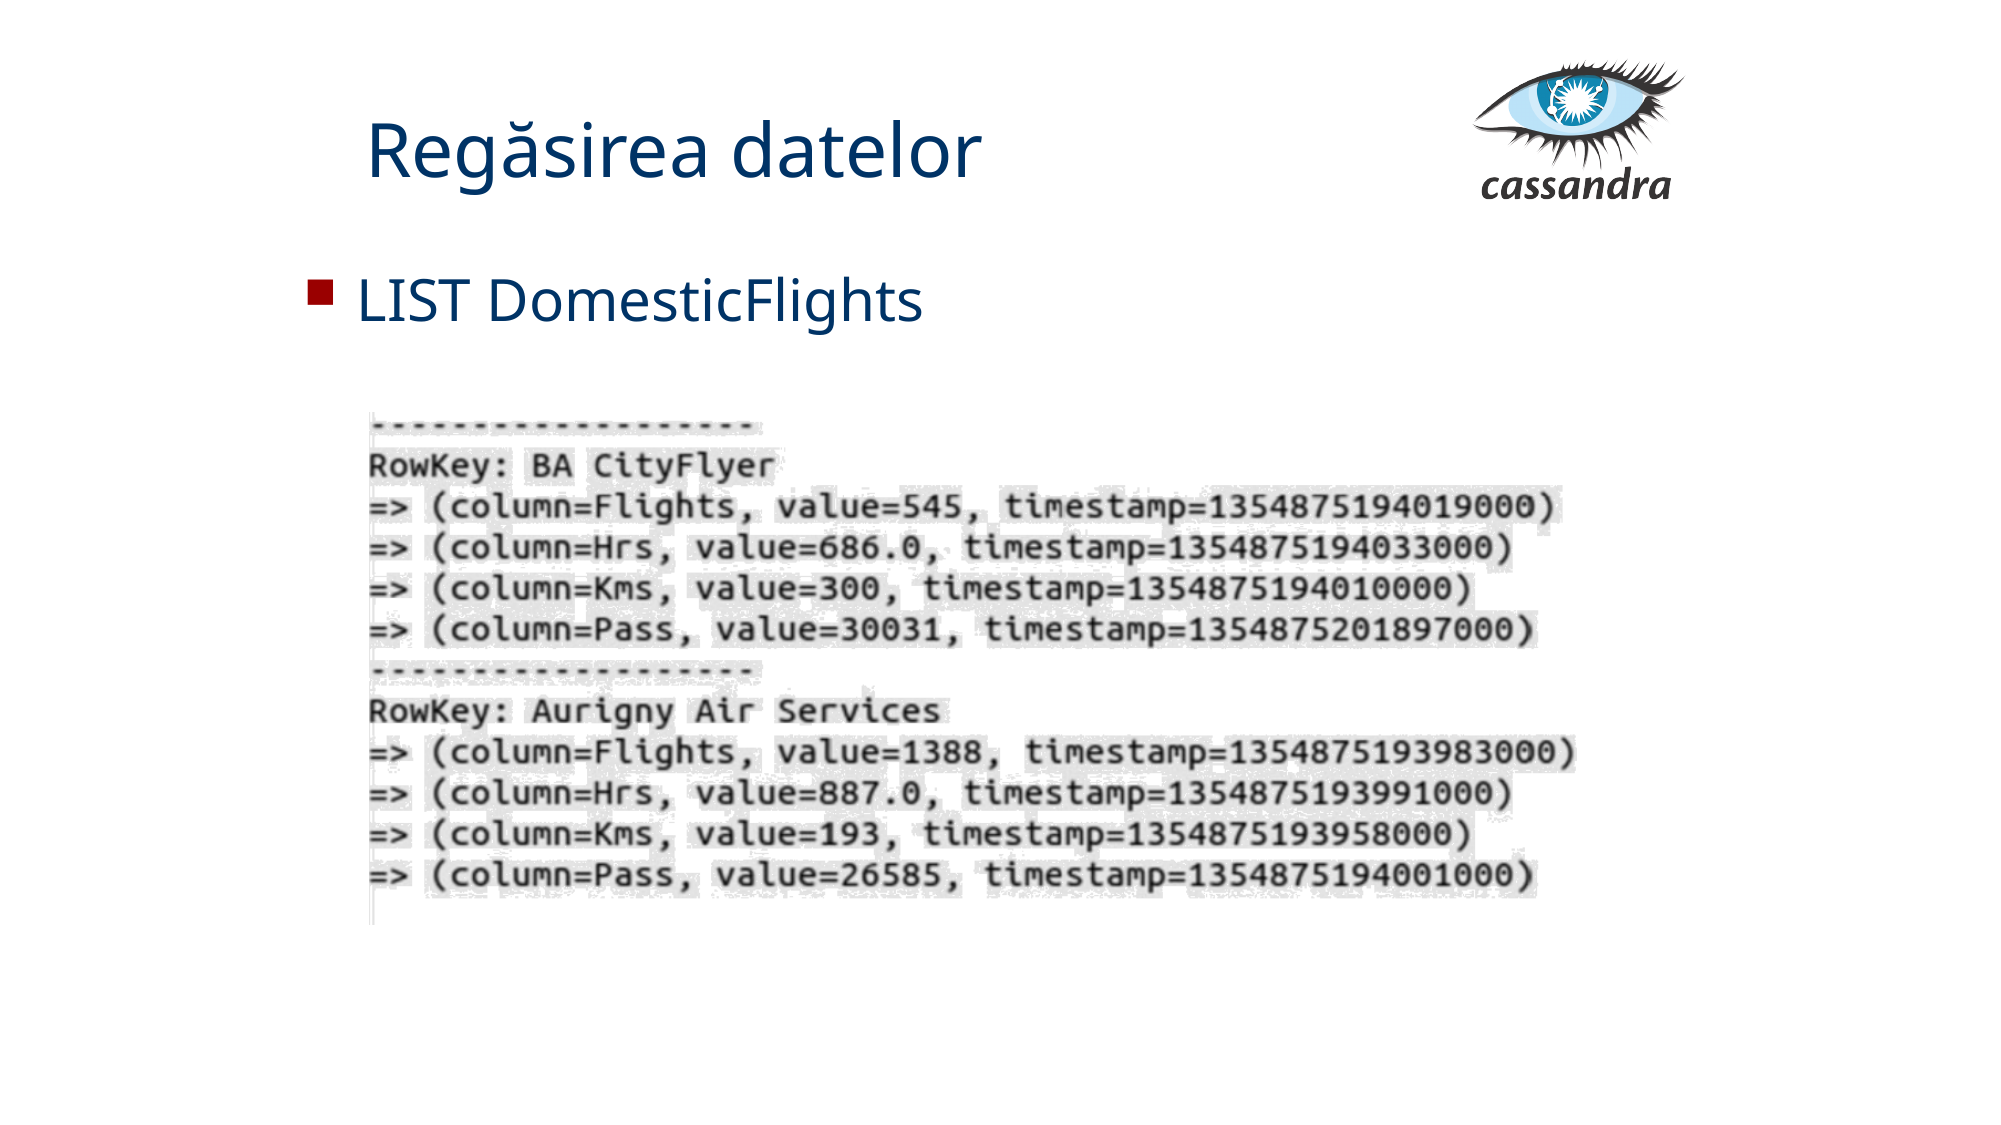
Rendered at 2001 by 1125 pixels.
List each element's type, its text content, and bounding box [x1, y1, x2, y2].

picture [368, 411, 1671, 925]
subtitle LIST DomesticFlights [289, 255, 1750, 1081]
title Regăsirea datelor [350, 93, 1269, 200]
picture [1274, 37, 1889, 219]
